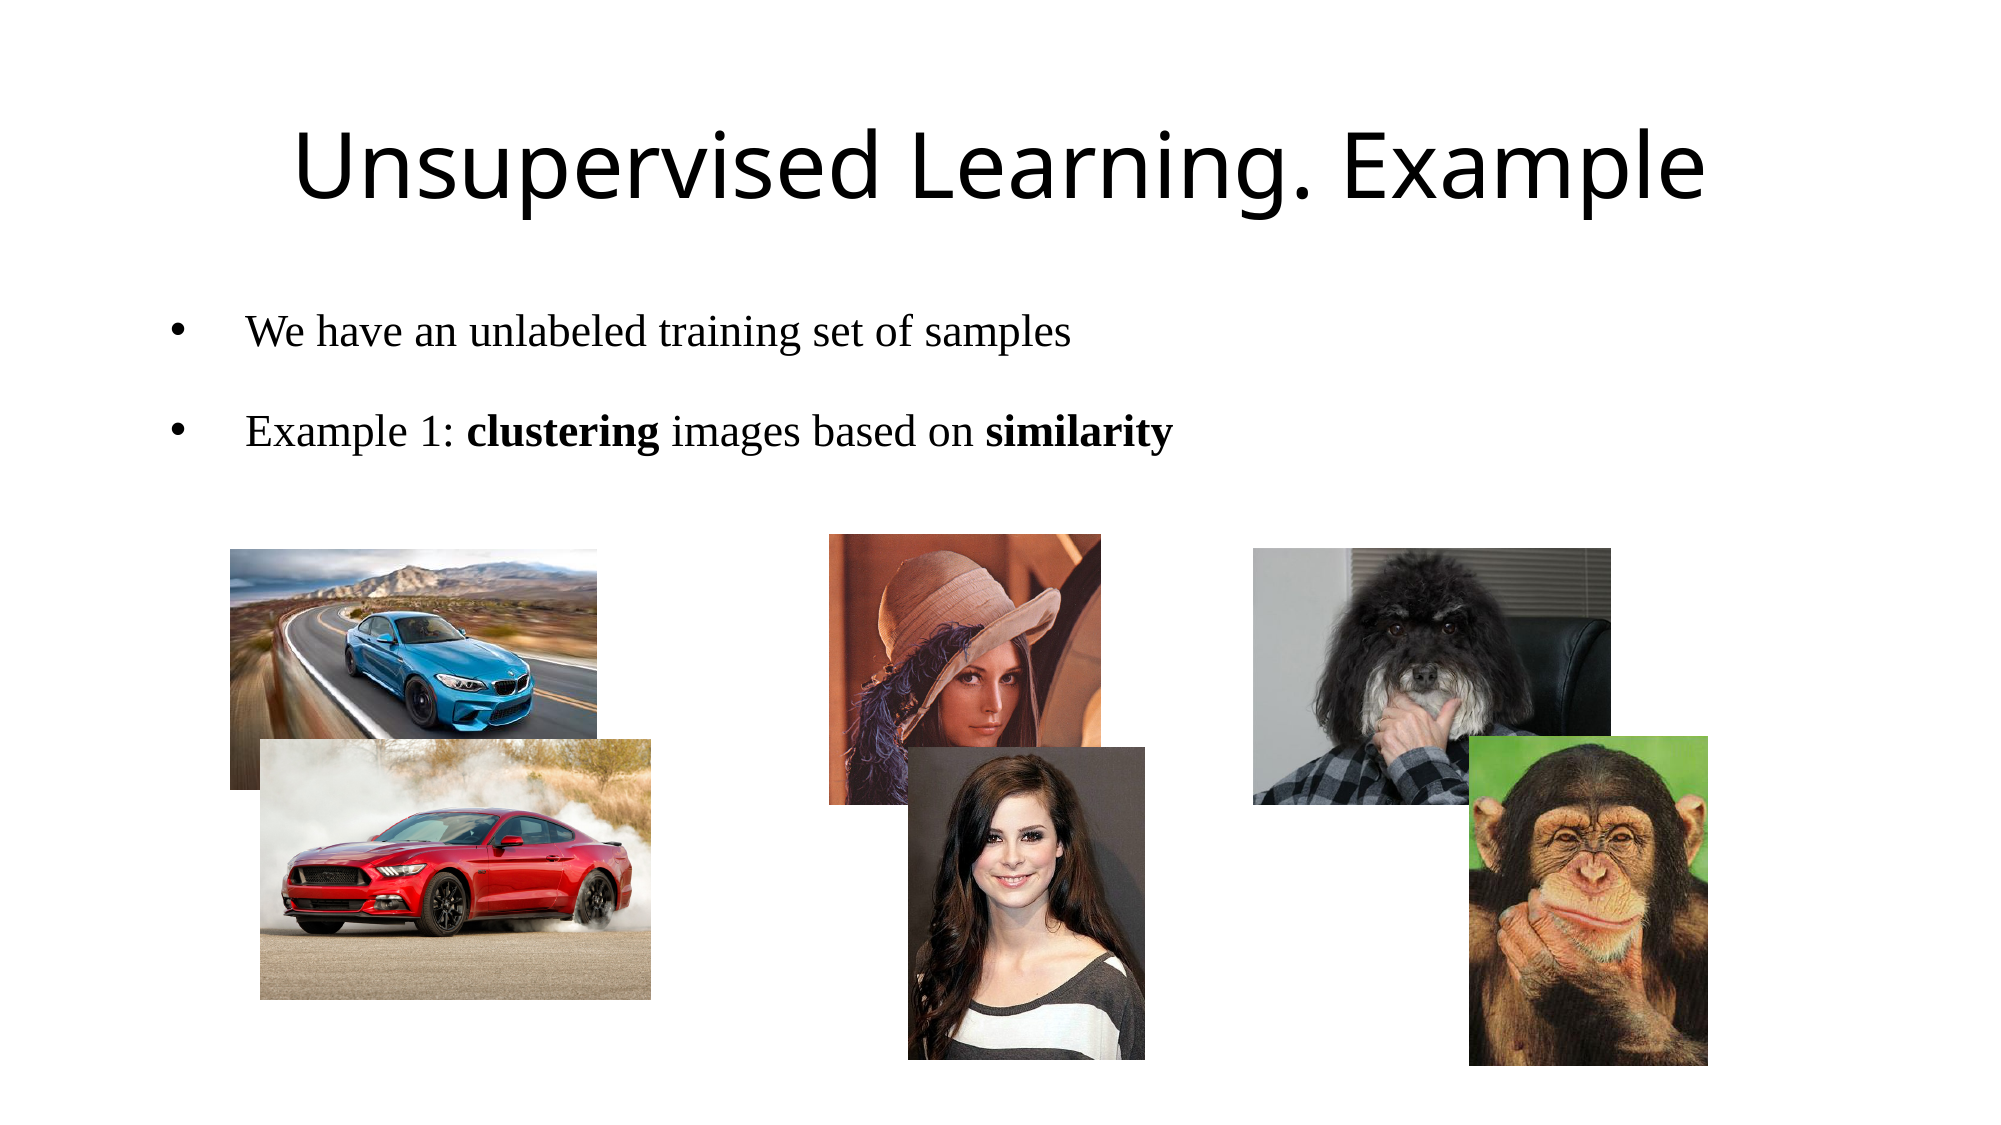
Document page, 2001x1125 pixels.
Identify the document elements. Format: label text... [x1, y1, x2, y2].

picture [829, 534, 1145, 1060]
title Unsupervised Learning. Example [137, 59, 1863, 278]
list We have an unlabeled training set of samples Example 1: clustering images based on similarity [137, 299, 1863, 1014]
picture [1253, 548, 1708, 1066]
picture [230, 549, 651, 1000]
